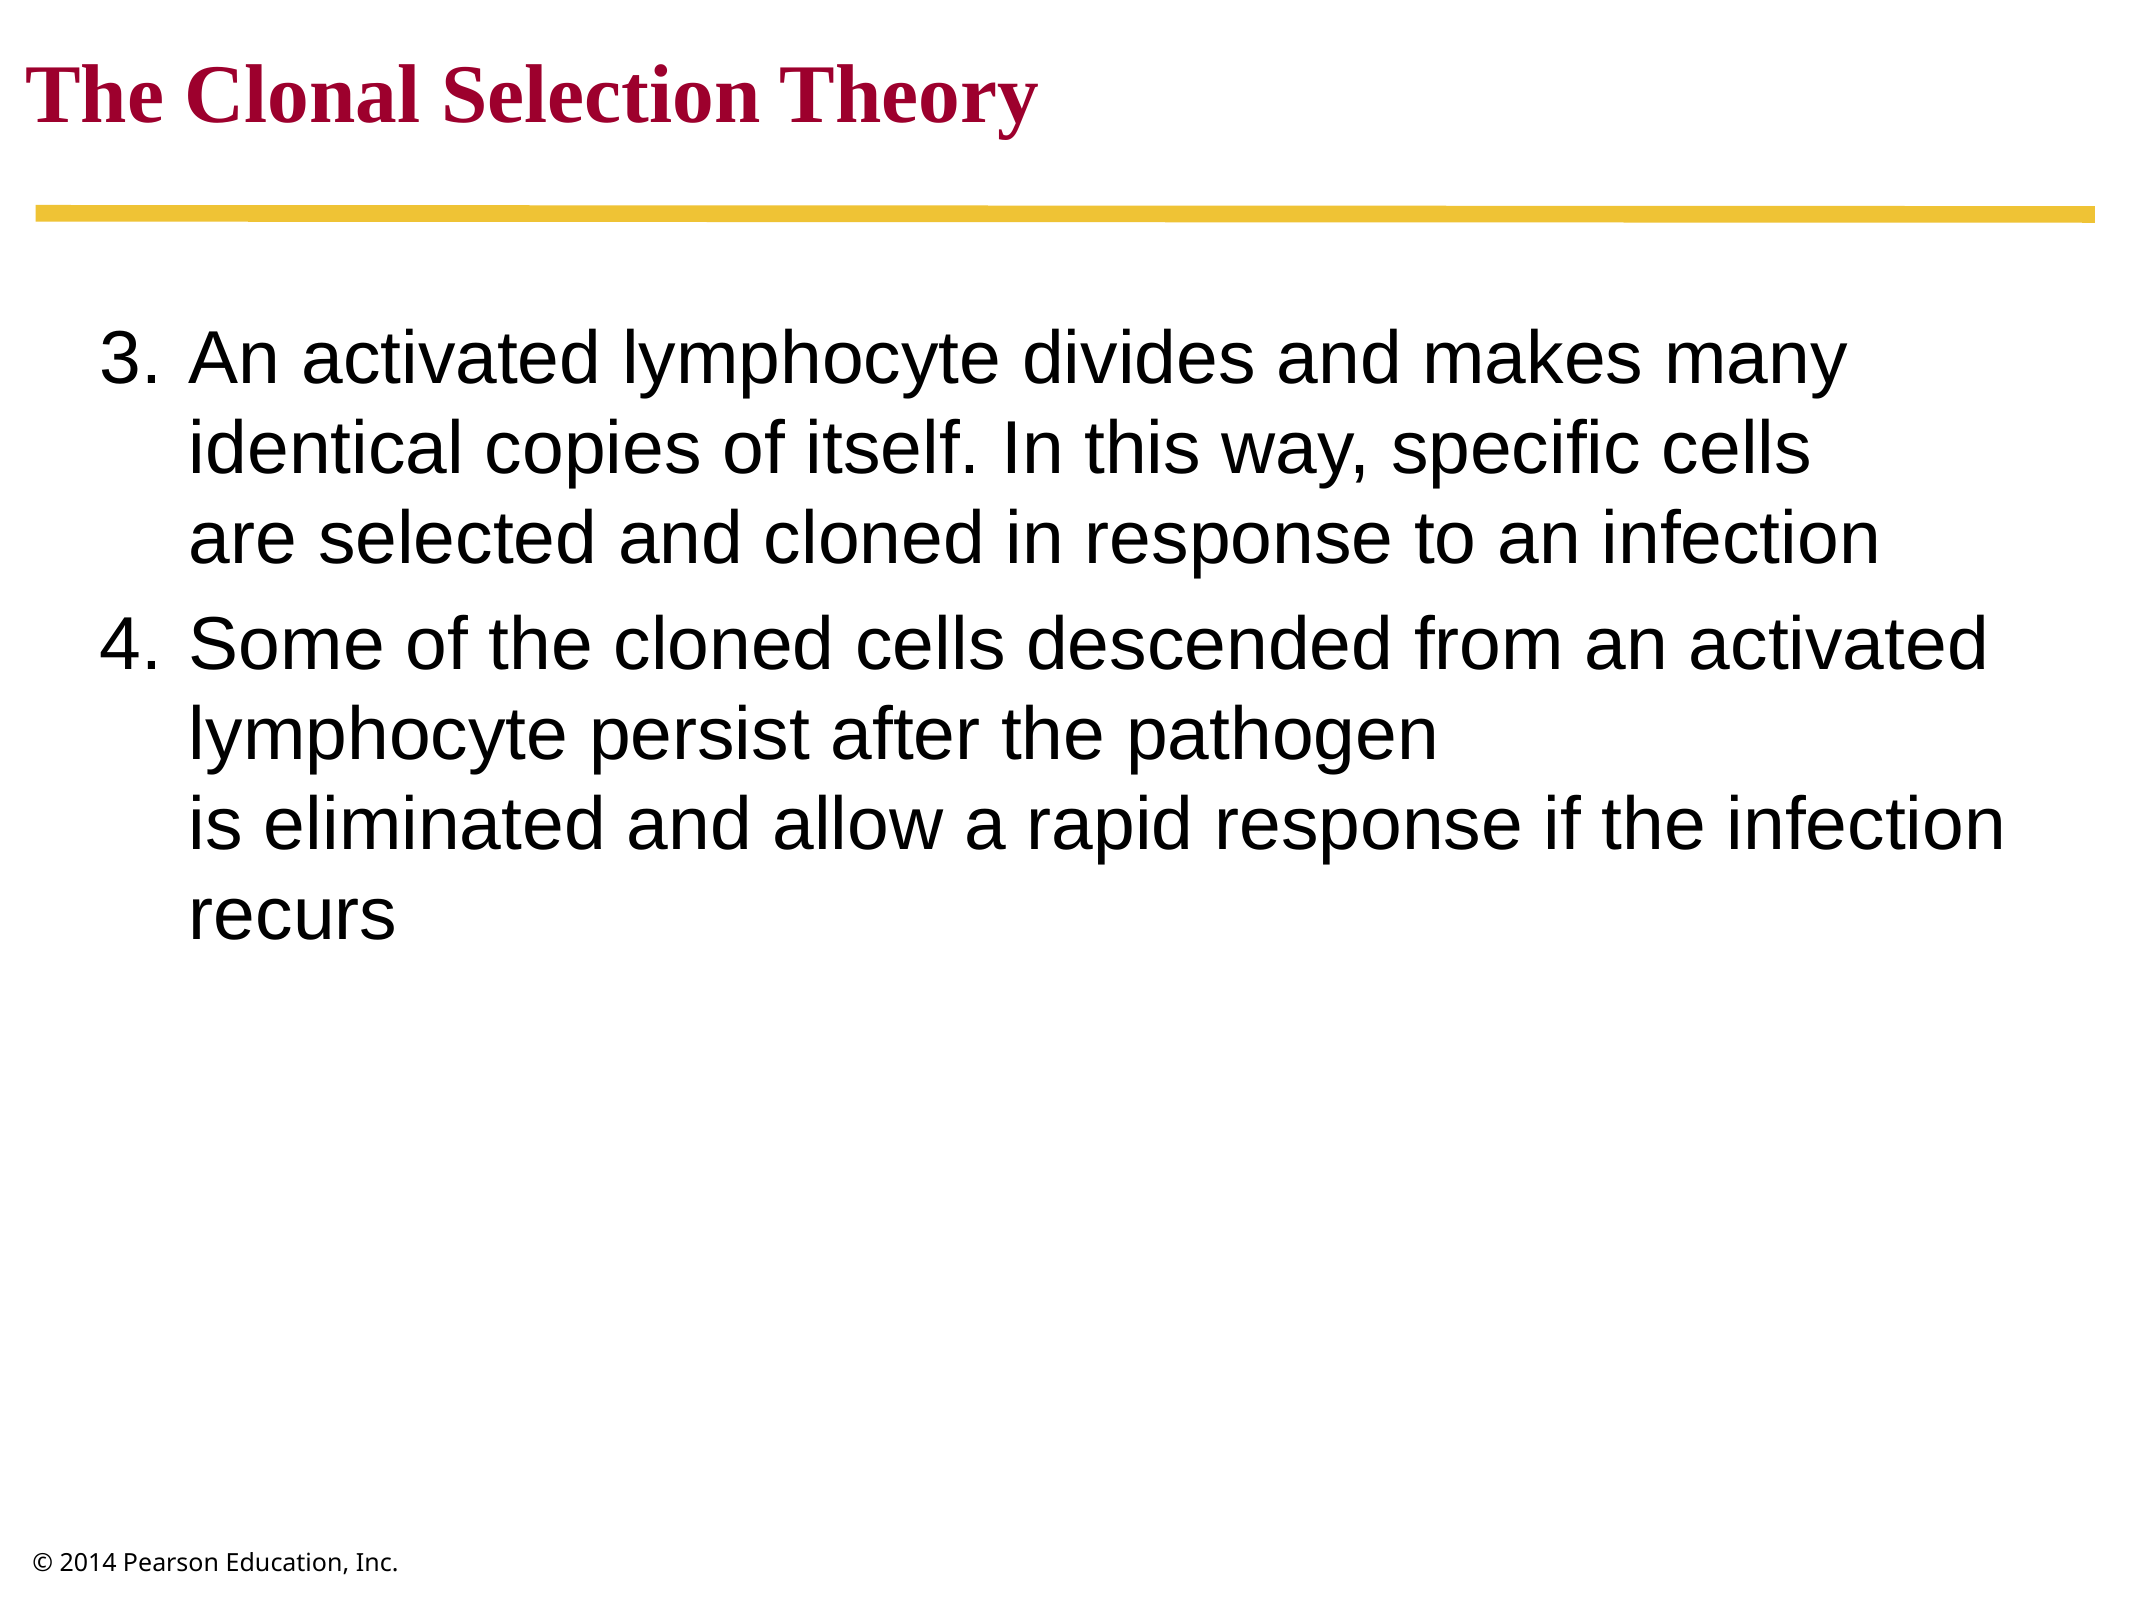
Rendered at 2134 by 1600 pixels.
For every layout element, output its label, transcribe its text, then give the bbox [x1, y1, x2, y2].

title The Clonal Selection Theory [15, 39, 2064, 152]
list An activated lymphocyte divides and makes many identical copies of itself. In this way, specific cells are selected and cloned in response to an infection Some of the cloned cells descended from an activated lymphocyte persist after the pathogen is eliminated and allow a rapid response if the infection recurs [33, 297, 2082, 1483]
